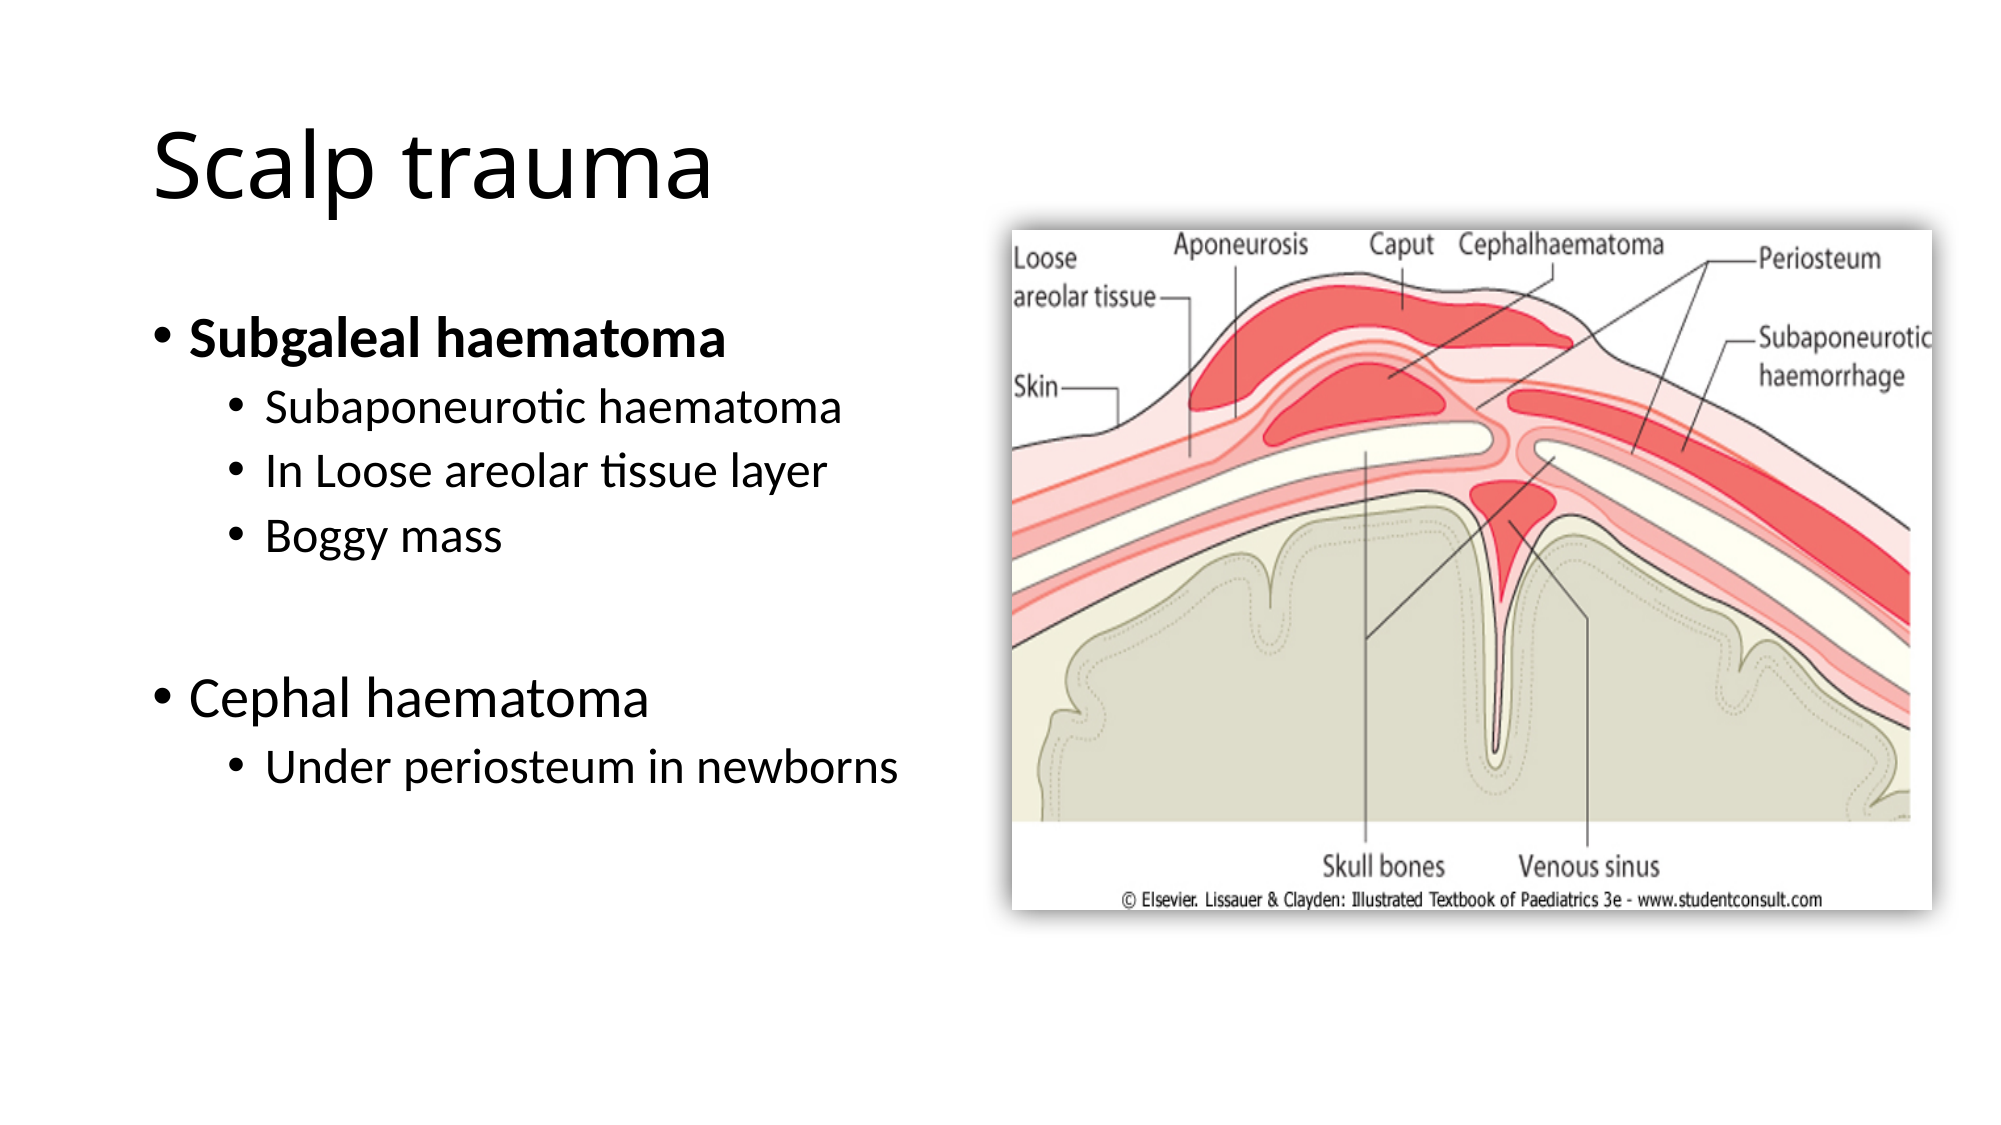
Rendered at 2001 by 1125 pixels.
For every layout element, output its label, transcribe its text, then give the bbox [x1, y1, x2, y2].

list Subgaleal haematoma Subaponeurotic haematoma In Loose areolar tissue layer Boggy mass Cephal haematoma Under periosteum in newborns [137, 299, 988, 1014]
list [1012, 230, 1932, 910]
title Scalp trauma [137, 59, 1863, 278]
